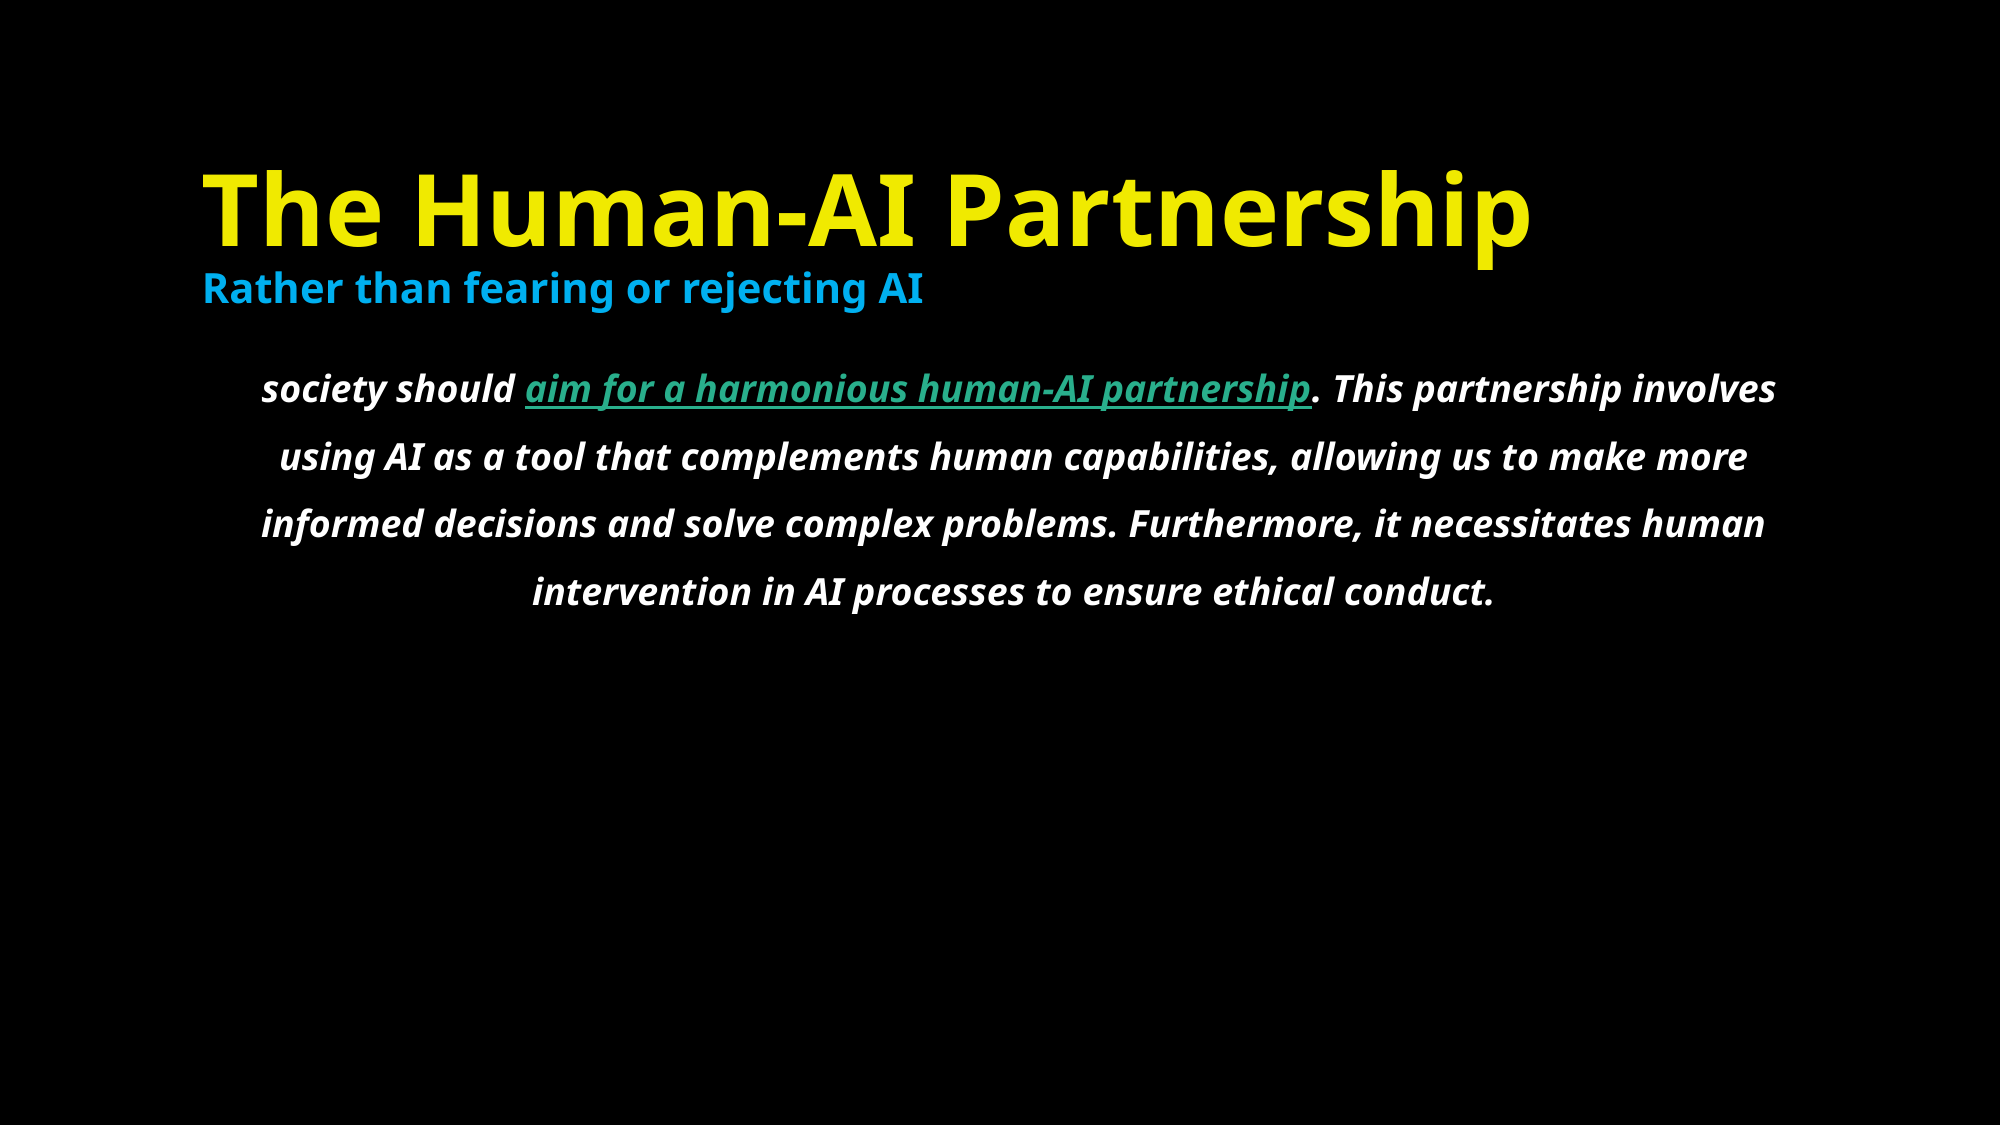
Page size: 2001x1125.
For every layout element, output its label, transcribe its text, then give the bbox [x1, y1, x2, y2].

text_box society should aim for a harmonious human-AI partnership. This partnership involves using AI as a tool that complements human capabilities, allowing us to make more informed decisions and solve complex problems. Furthermore, it necessitates human intervention in AI processes to ensure ethical conduct. [187, 335, 1843, 621]
text_box The Human-AI Partnership [186, 138, 1694, 274]
text_box Rather than fearing or rejecting AI [187, 254, 1813, 320]
